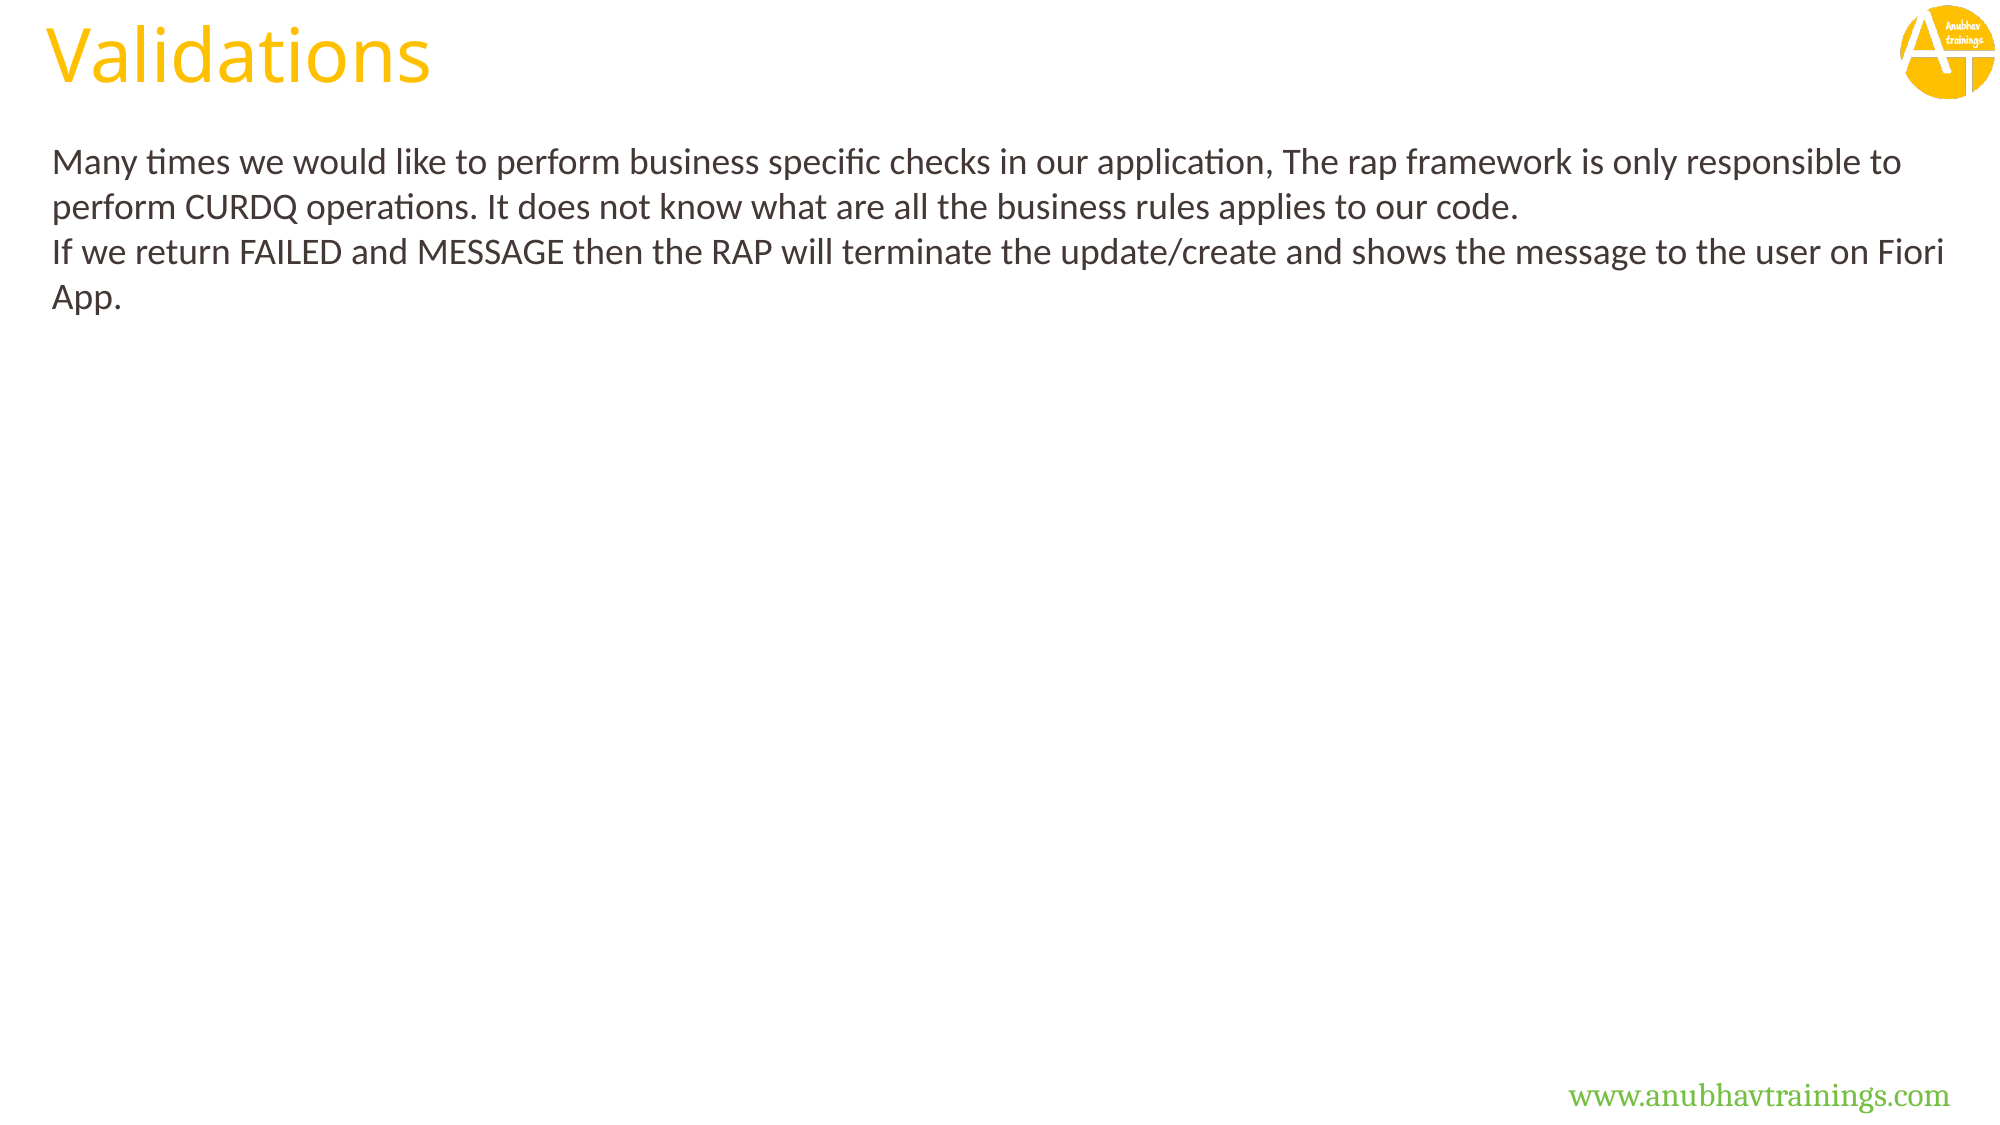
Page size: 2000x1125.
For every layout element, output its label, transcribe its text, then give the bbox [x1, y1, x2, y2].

text_box www.anubhavtrainings.com [1554, 1065, 2000, 1121]
text_box Many times we would like to perform business specific checks in our application, The rap framework is only responsible to perform CURDQ operations. It does not know what are all the business rules applies to our code. If we return FAILED and MESSAGE then the RAP will terminate the update/create and shows the message to the user on Fiori App. [36, 129, 1974, 325]
text_box Validations [31, 0, 1874, 105]
picture [1891, 0, 2000, 107]
